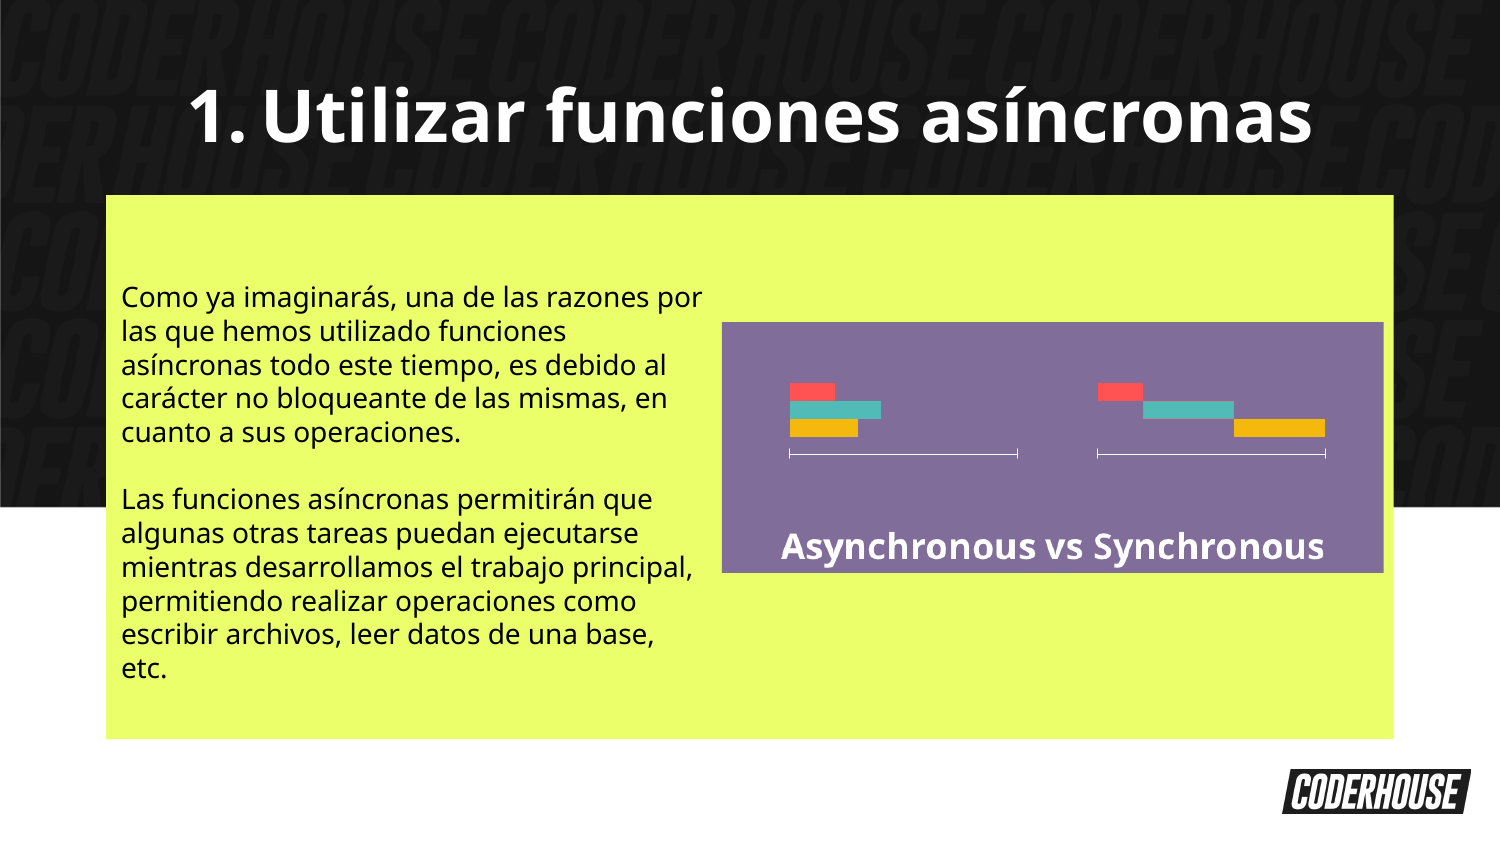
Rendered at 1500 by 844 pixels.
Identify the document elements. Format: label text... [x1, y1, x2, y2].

text_box [106, 195, 1394, 740]
picture [0, 0, 1500, 844]
text_box Utilizar funciones asíncronas [158, 64, 1342, 174]
text_box Como ya imaginarás, una de las razones por las que hemos utilizado funciones asíncronas todo este tiempo, es debido al carácter no bloqueante de las mismas, en cuanto a sus operaciones. Las funciones asíncronas permitirán que algunas otras tareas puedan ejecutarse mientras desarrollamos el trabajo principal, permitiendo realizar operaciones como escribir archivos, leer datos de una base, etc. [106, 264, 722, 700]
